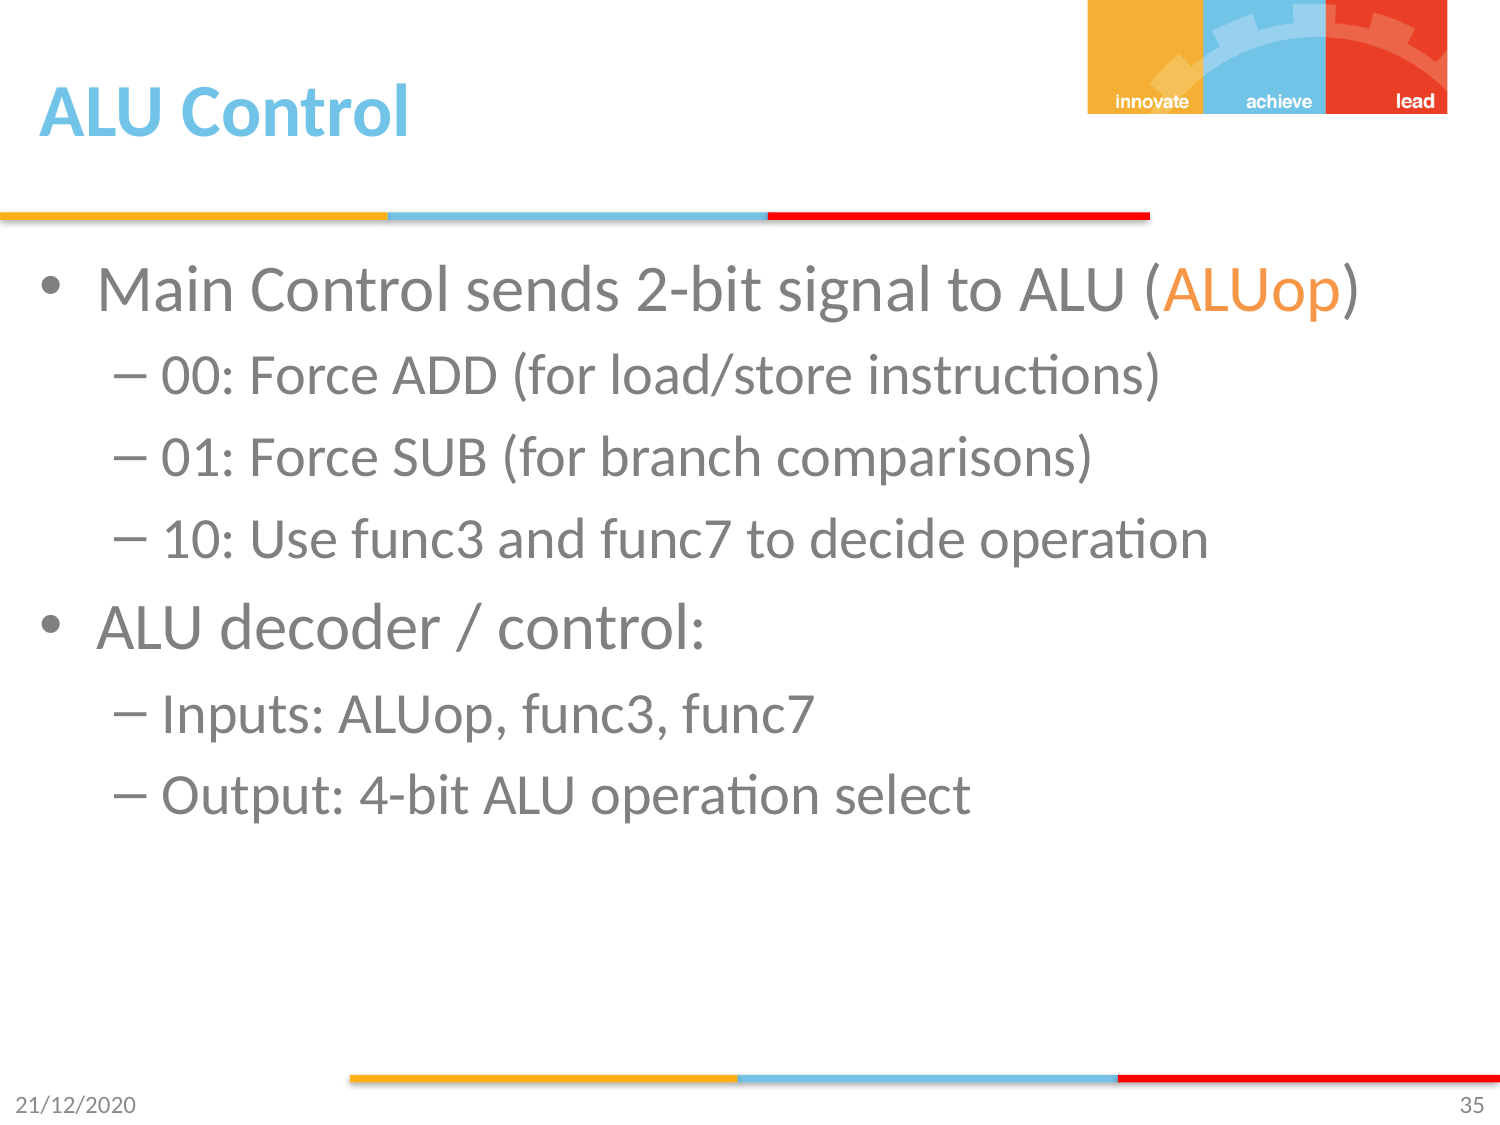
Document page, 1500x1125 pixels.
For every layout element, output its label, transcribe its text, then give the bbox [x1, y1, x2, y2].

slide_number 35 [1425, 1082, 1500, 1125]
list Main Control sends 2-bit signal to ALU (ALUop) 00: Force ADD (for load/store instructions) 01: Force SUB (for branch comparisons) 10: Use func3 and func7 to decide operation ALU decoder / control: Inputs: ALUop, func3, func7 Output: 4-bit ALU operation select [24, 237, 1475, 1060]
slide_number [0, 1082, 300, 1125]
title ALU Control [24, 8, 1063, 205]
picture [1087, 0, 1448, 114]
